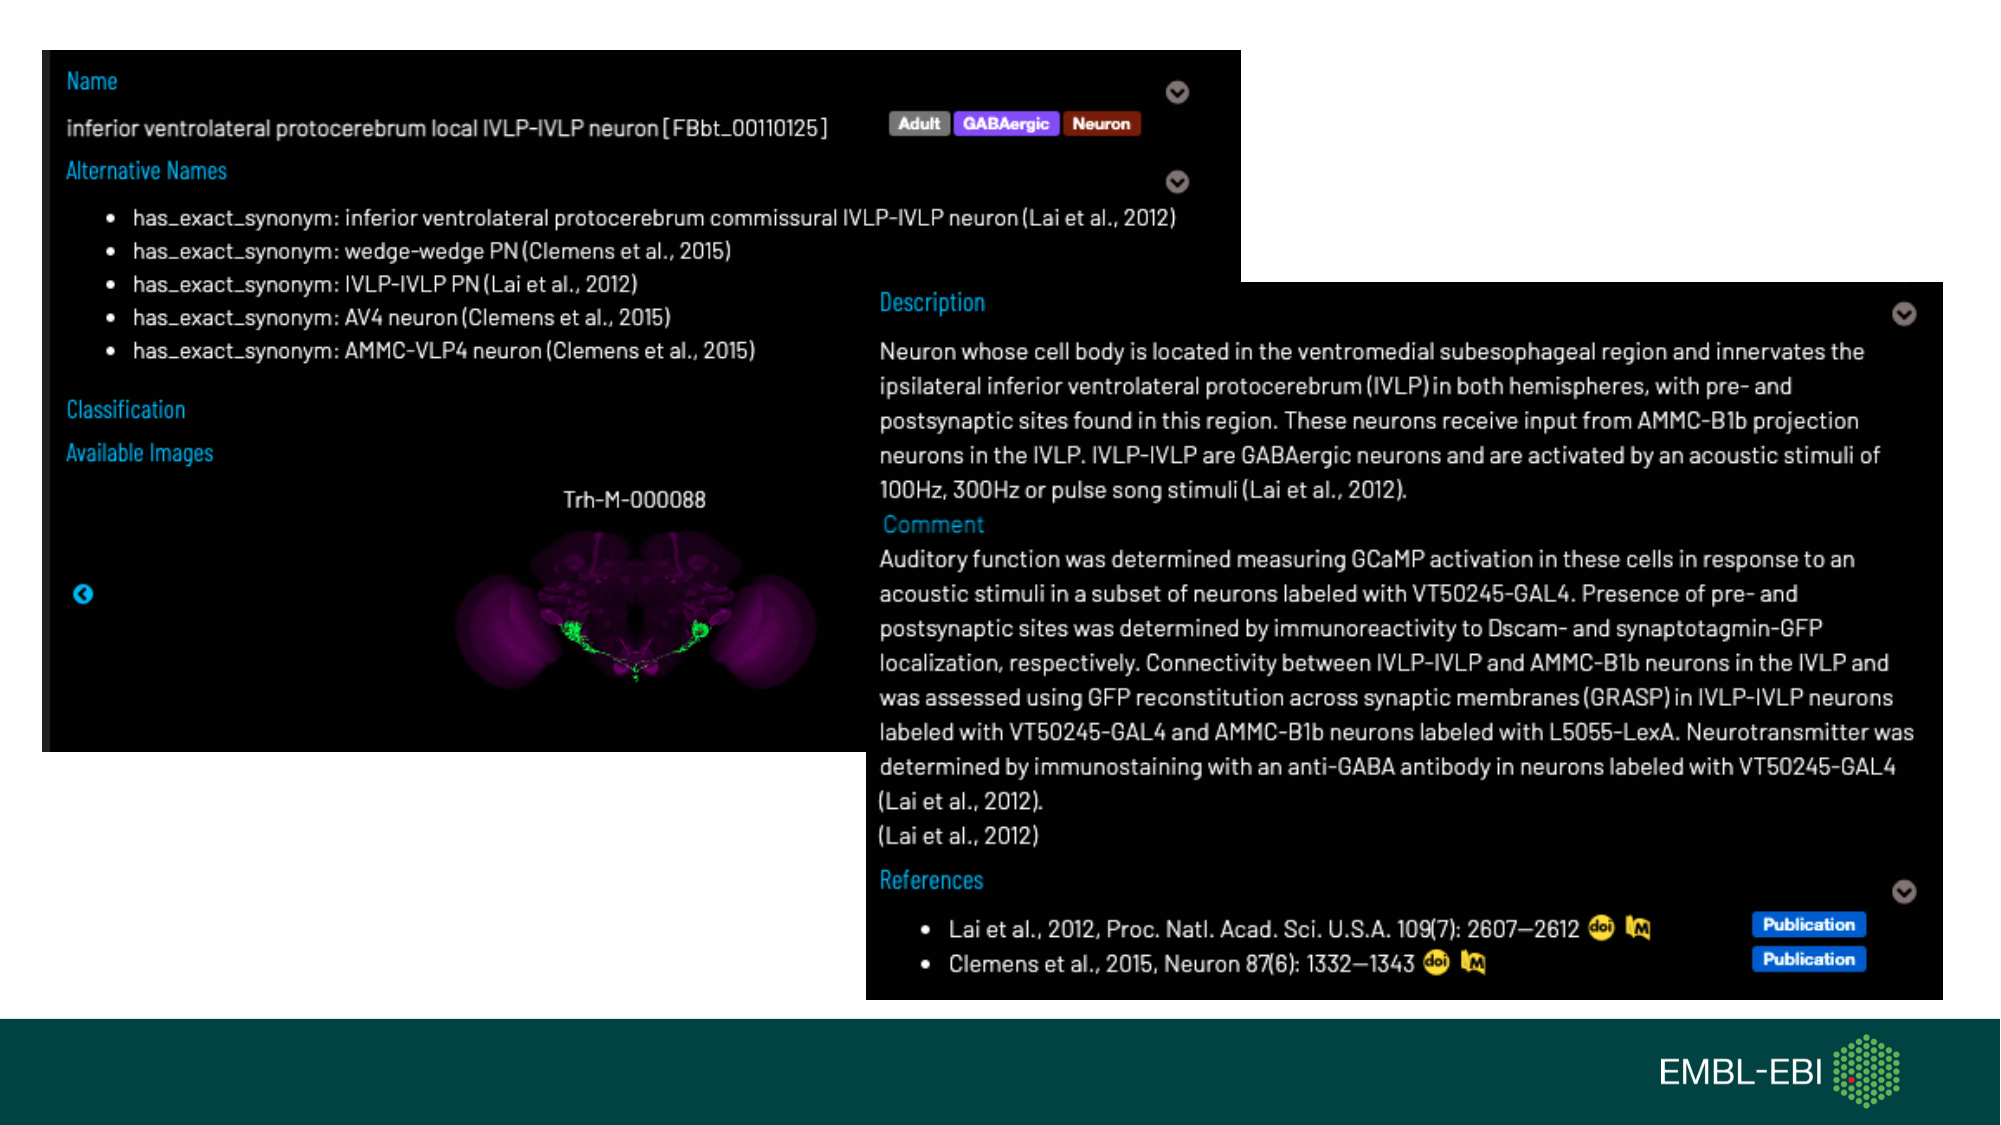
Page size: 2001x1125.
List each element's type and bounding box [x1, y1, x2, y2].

picture [1661, 1034, 1900, 1109]
picture [42, 50, 1944, 1001]
